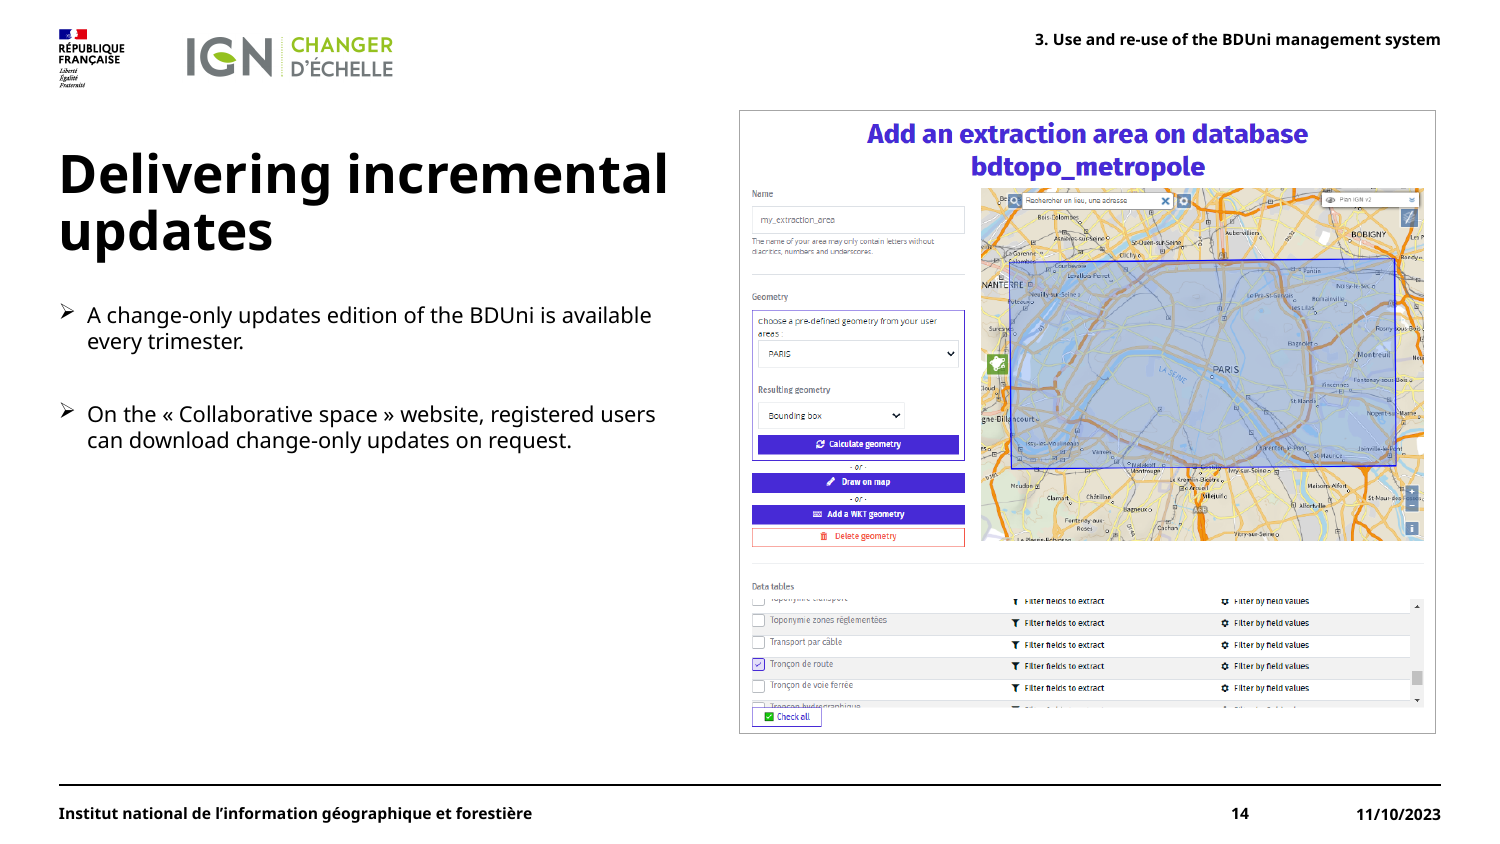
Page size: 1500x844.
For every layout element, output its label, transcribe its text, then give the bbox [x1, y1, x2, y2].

title Delivering incremental updates [59, 147, 733, 266]
footer Institut national de l’information géographique et forestière [59, 784, 1027, 844]
picture [47, 17, 136, 107]
slide_number 14 [1027, 784, 1249, 844]
list Use and re-use of the BDUni management system [543, 29, 1441, 89]
picture [738, 109, 1436, 734]
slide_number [1249, 784, 1441, 844]
list A change-only updates edition of the BDUni is available every trimester. On the « Collaborative space » website, registered users can download change-only updates on request. [59, 301, 663, 724]
picture [182, 33, 397, 83]
